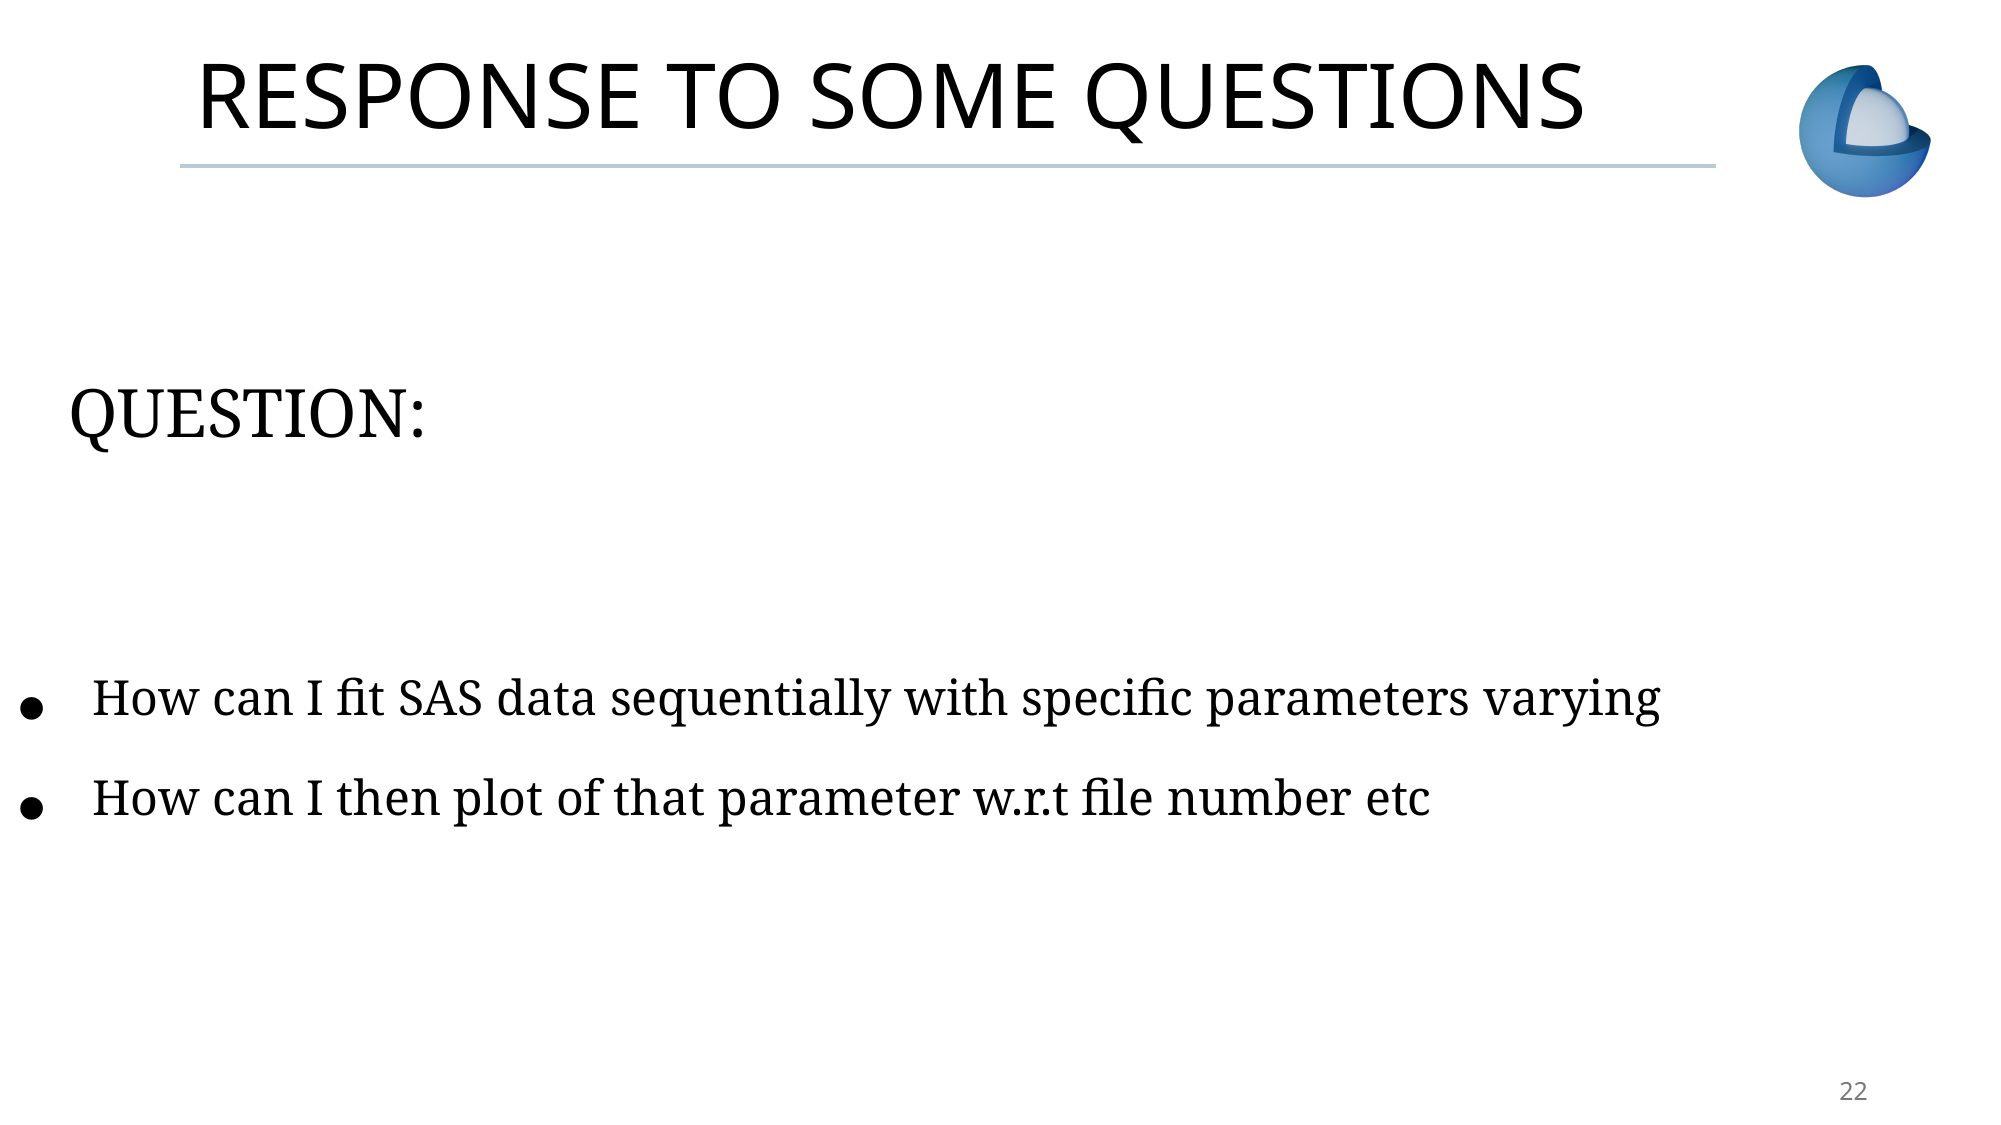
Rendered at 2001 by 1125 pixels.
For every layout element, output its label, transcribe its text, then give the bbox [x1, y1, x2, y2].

slide_number 22 [1432, 1062, 1883, 1123]
title RESPONSE TO SOME QUESTIONS [181, 43, 1717, 152]
text_box How can I fit SAS data sequentially with specific parameters varying How can I then plot of that parameter w.r.t file number etc [2, 649, 1998, 865]
picture [1795, 60, 1935, 200]
text_box QUESTION: [53, 362, 1747, 458]
